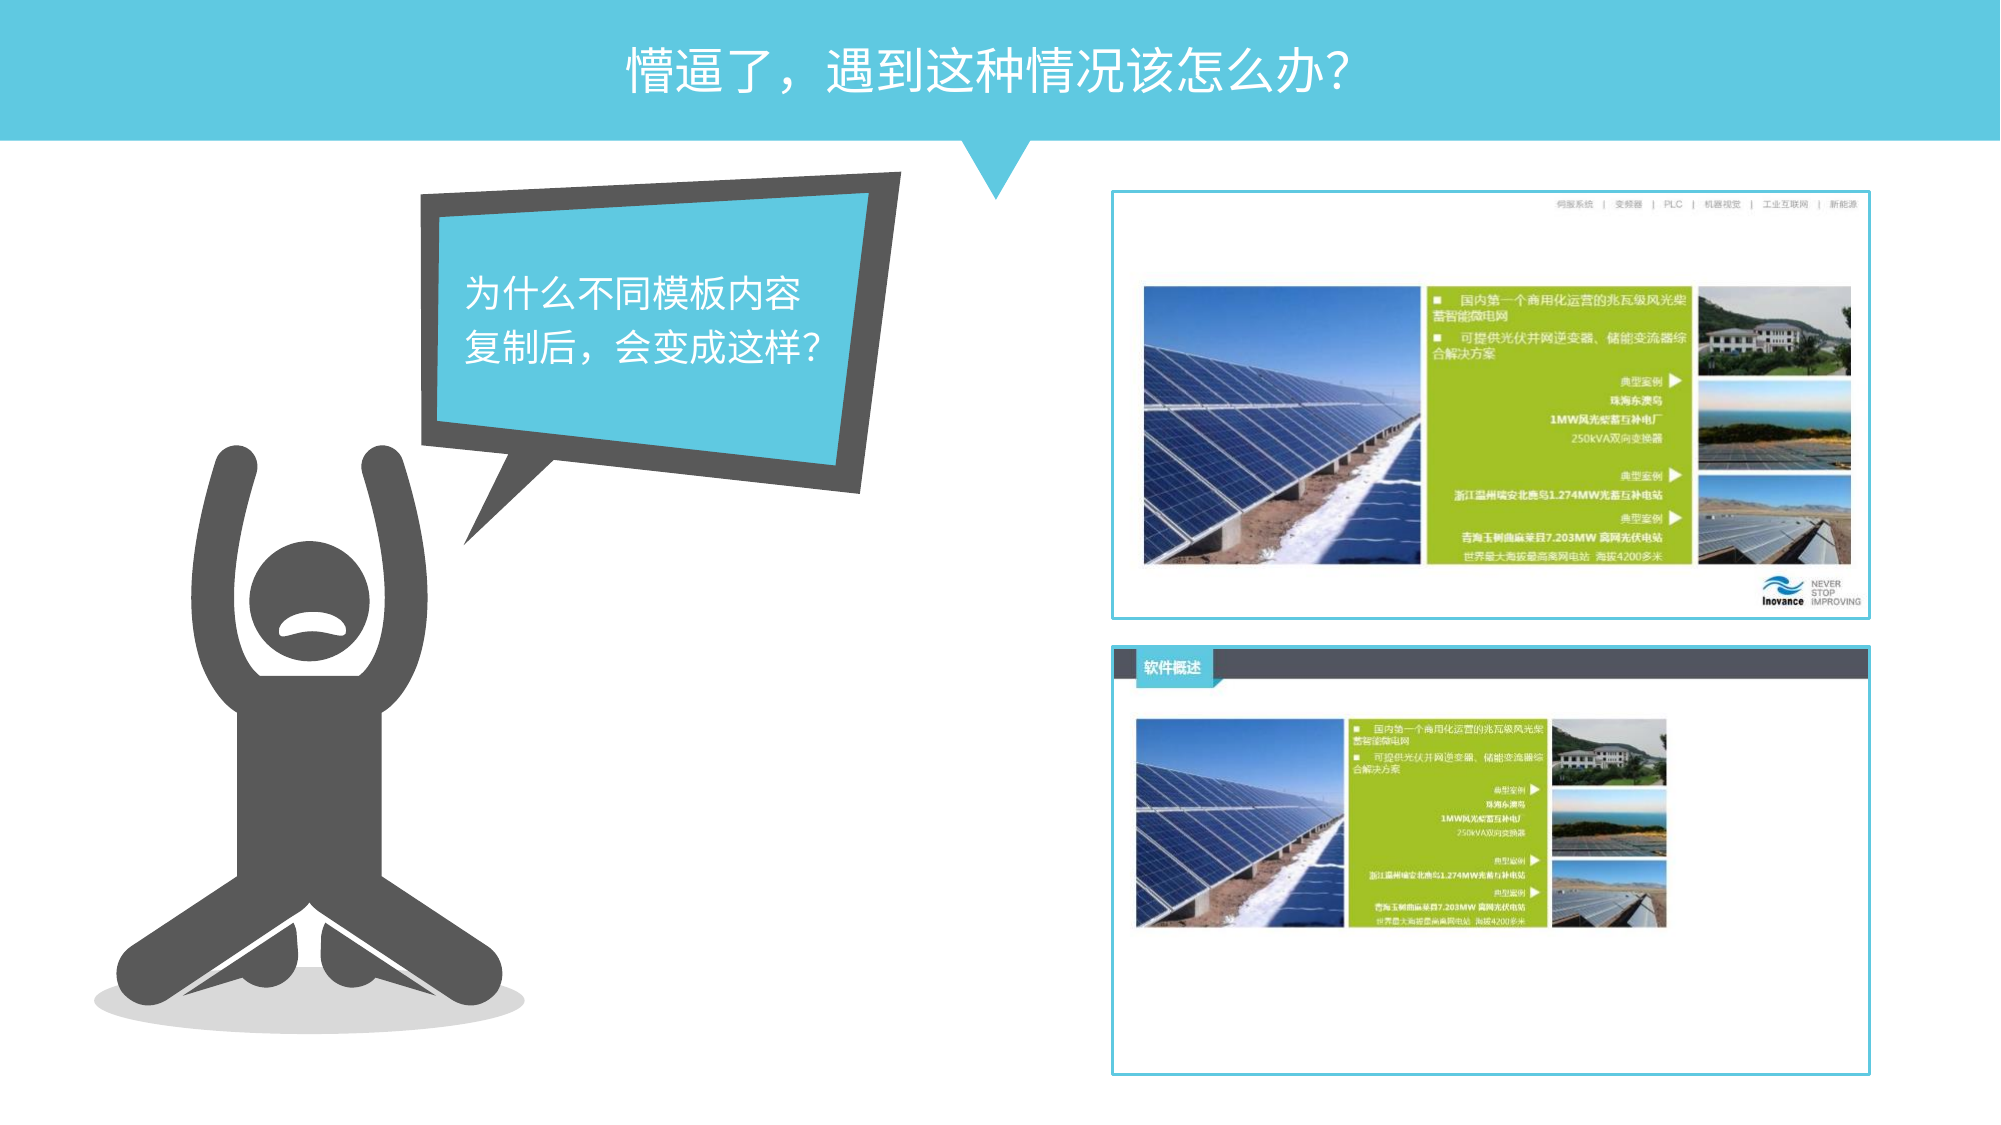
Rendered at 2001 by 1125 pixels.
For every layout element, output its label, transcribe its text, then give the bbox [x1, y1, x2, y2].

text_box [182, 922, 299, 996]
picture [1113, 648, 1869, 1073]
text_box 懵逼了，遇到这种情况该怎么办？ [610, 32, 1390, 108]
text_box [249, 541, 370, 662]
text_box [420, 171, 902, 546]
text_box [945, 114, 1047, 202]
text_box 为什么不同模板内容复制后，会变成这样？ [450, 253, 822, 376]
text_box [320, 922, 437, 996]
text_box [437, 193, 868, 465]
text_box [116, 445, 503, 1006]
picture [1113, 192, 1869, 617]
text_box [0, 0, 2000, 142]
text_box [94, 967, 525, 1035]
